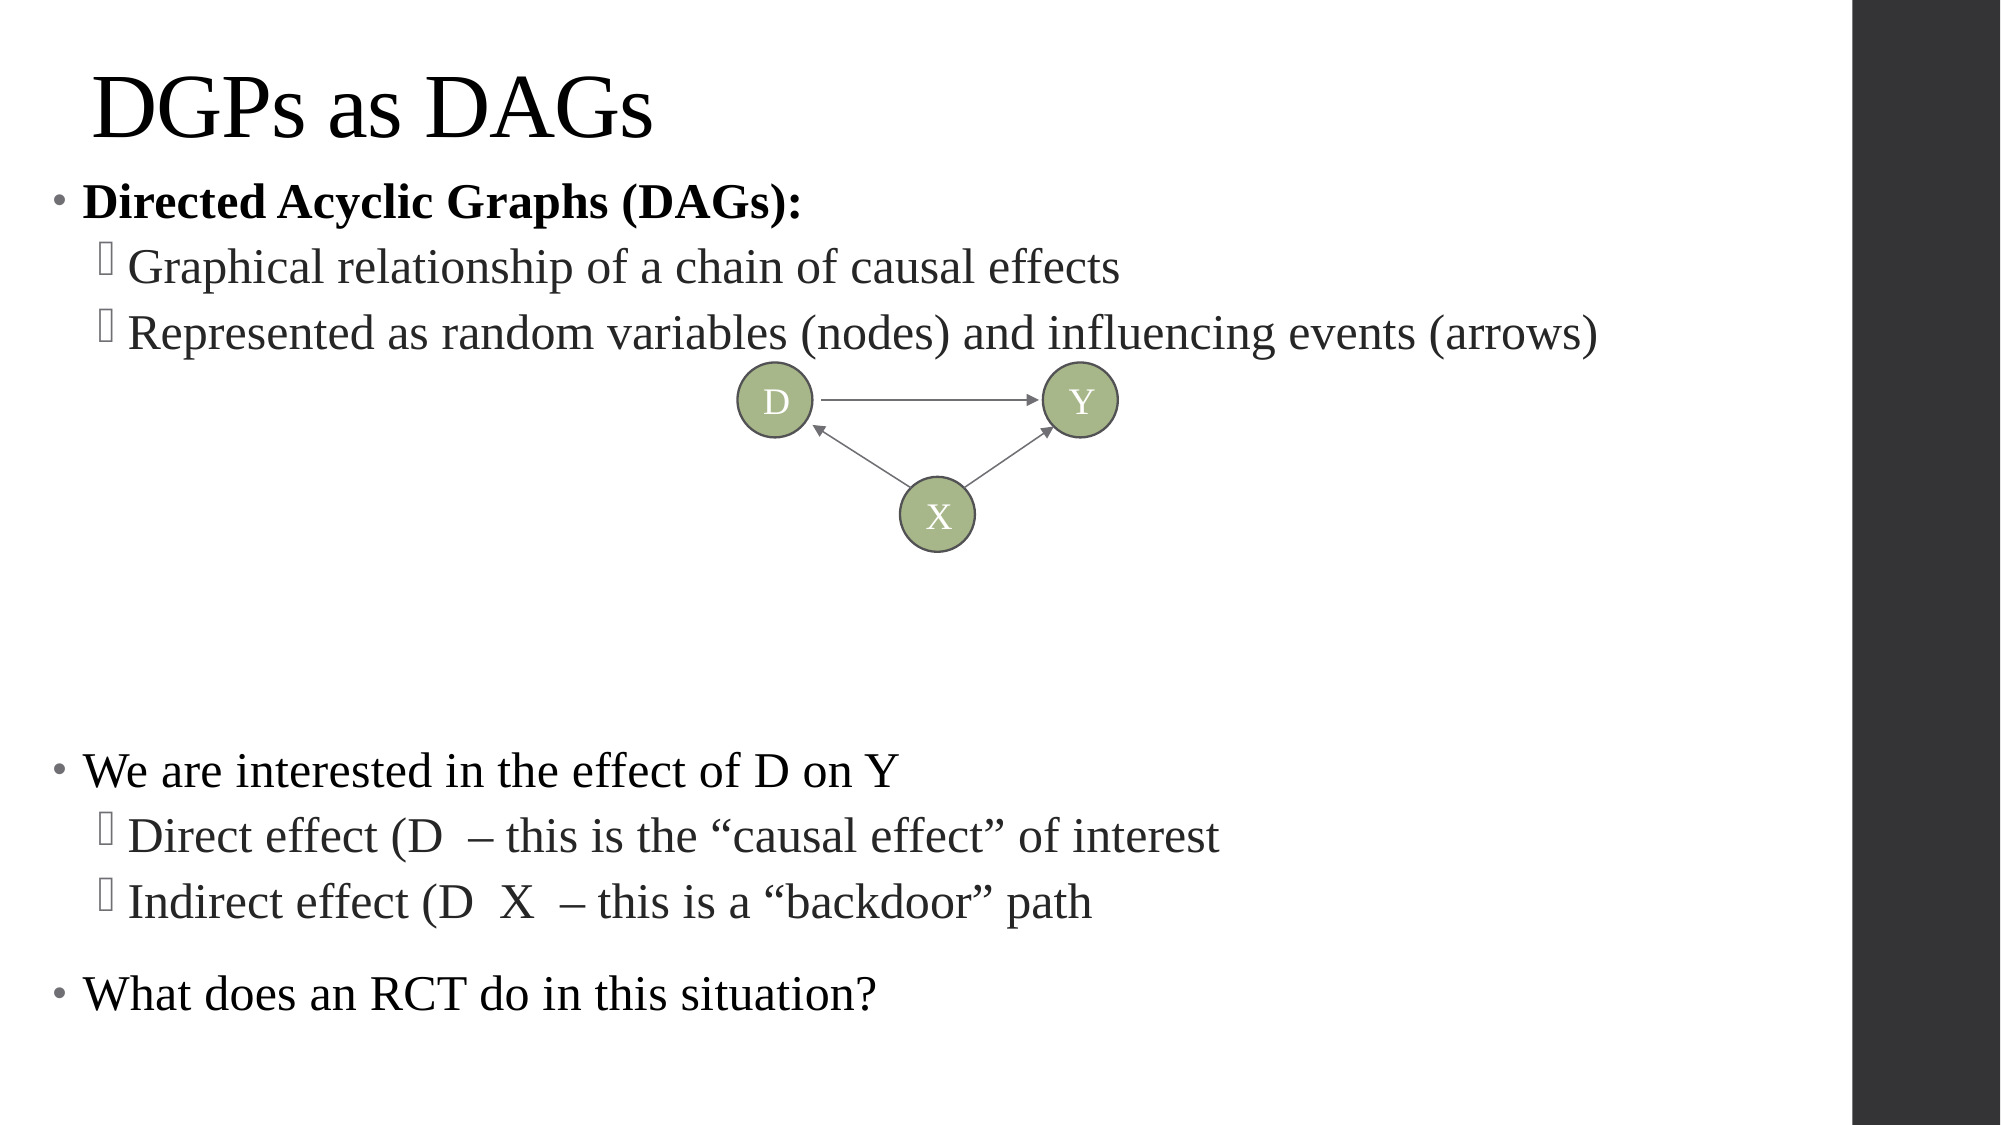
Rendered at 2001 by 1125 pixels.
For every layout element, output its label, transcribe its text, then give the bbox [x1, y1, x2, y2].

text_box Y [1041, 361, 1120, 439]
title DGPs as DAGs [76, 50, 1247, 165]
text_box D [736, 361, 814, 439]
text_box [812, 424, 912, 489]
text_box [963, 426, 1055, 488]
text_box X [898, 475, 977, 553]
